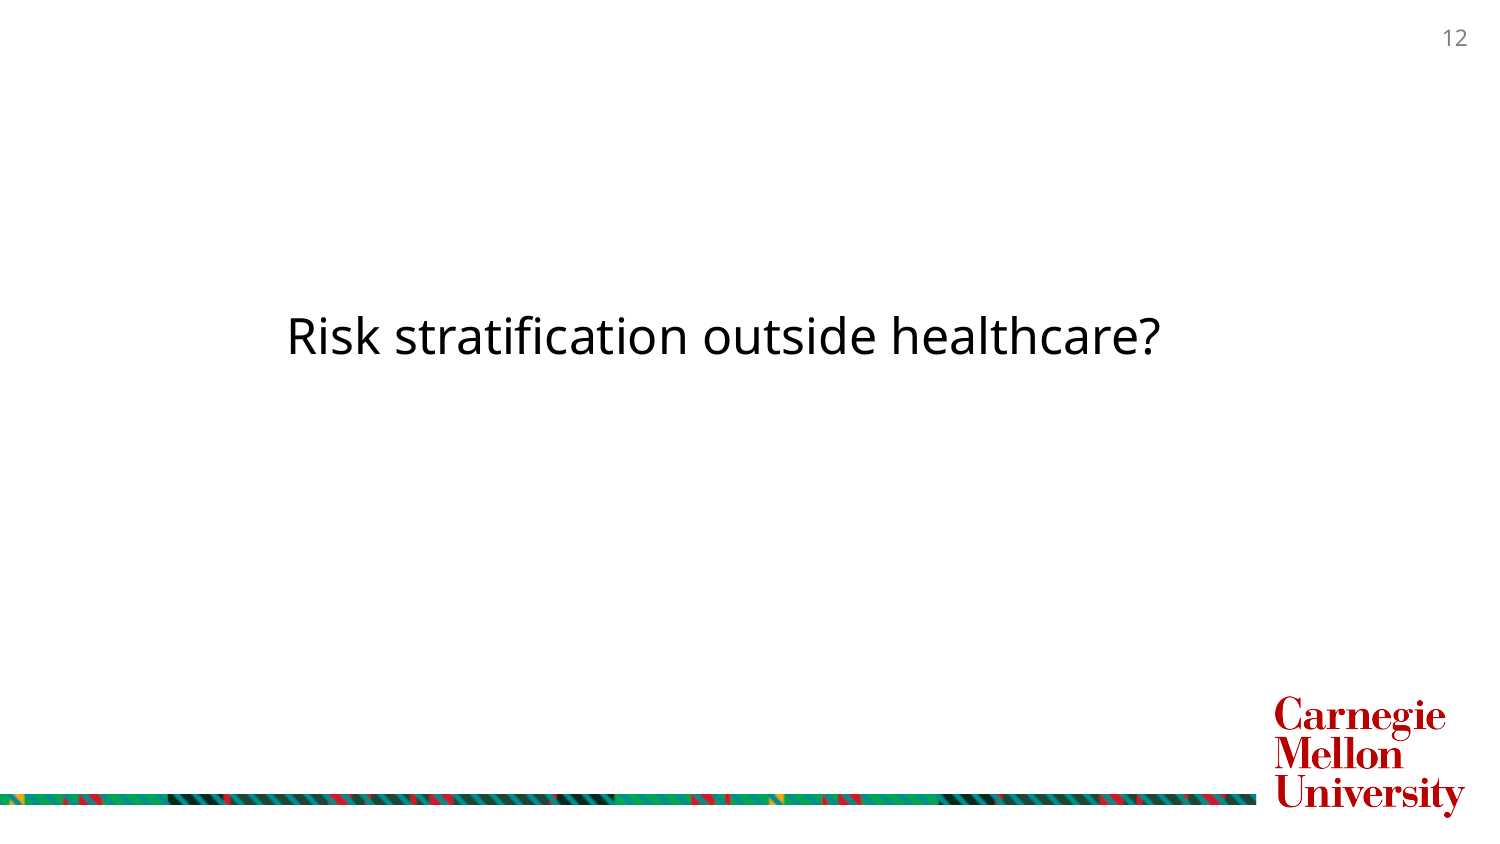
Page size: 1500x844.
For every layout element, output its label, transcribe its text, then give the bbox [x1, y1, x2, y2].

picture [0, 794, 1257, 805]
text_box Risk stratification outside healthcare? [271, 296, 1177, 372]
picture [1275, 696, 1465, 818]
